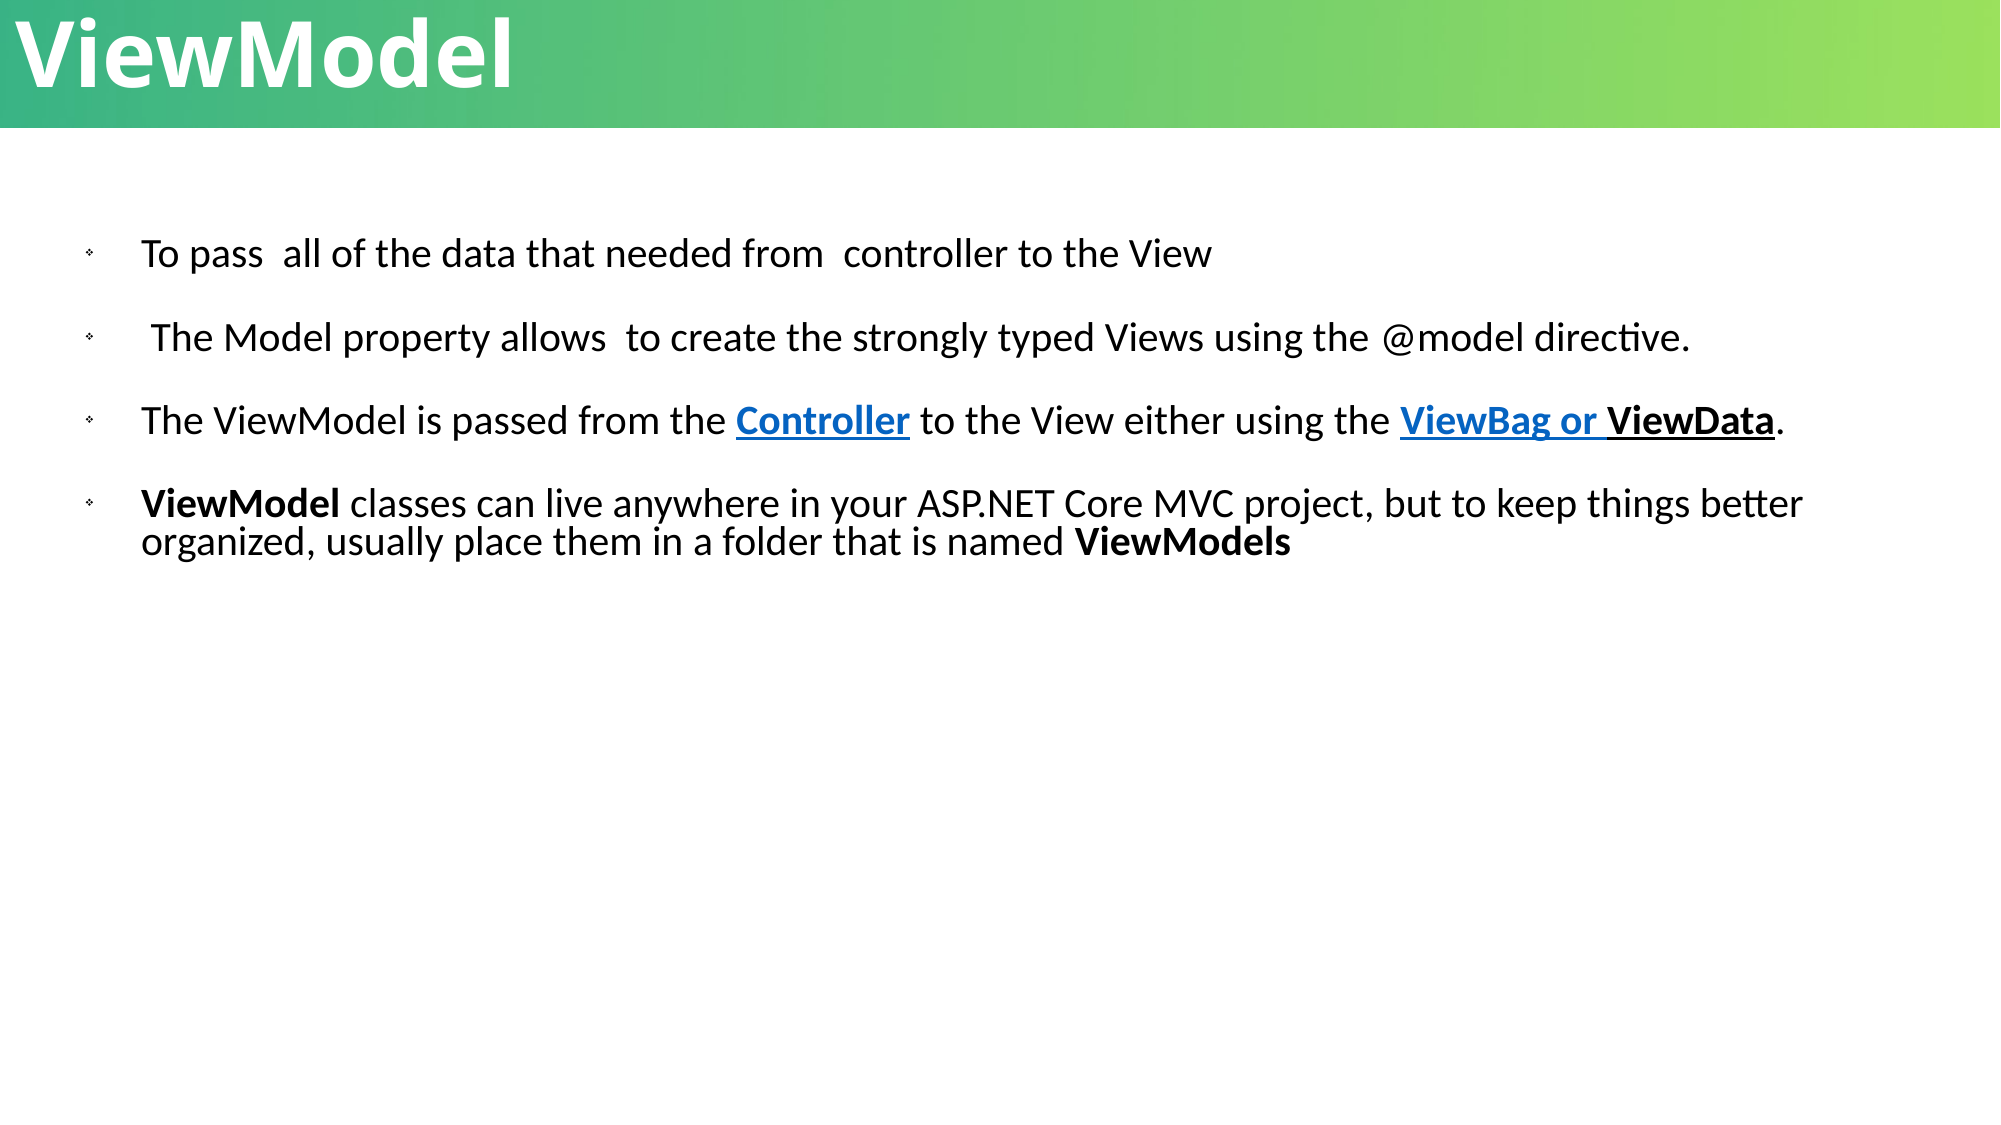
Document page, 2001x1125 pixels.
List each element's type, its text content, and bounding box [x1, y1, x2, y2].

list To pass all of the data that needed from controller to the View The Model property allows to create the strongly typed Views using the @model directive. The ViewModel is passed from the Controller to the View either using the ViewBag or ViewData. ViewModel classes can live anywhere in your ASP.NET Core MVC project, but to keep things better organized, usually place them in a folder that is named ViewModels [69, 230, 1945, 1029]
title ViewModel [0, 0, 2000, 128]
